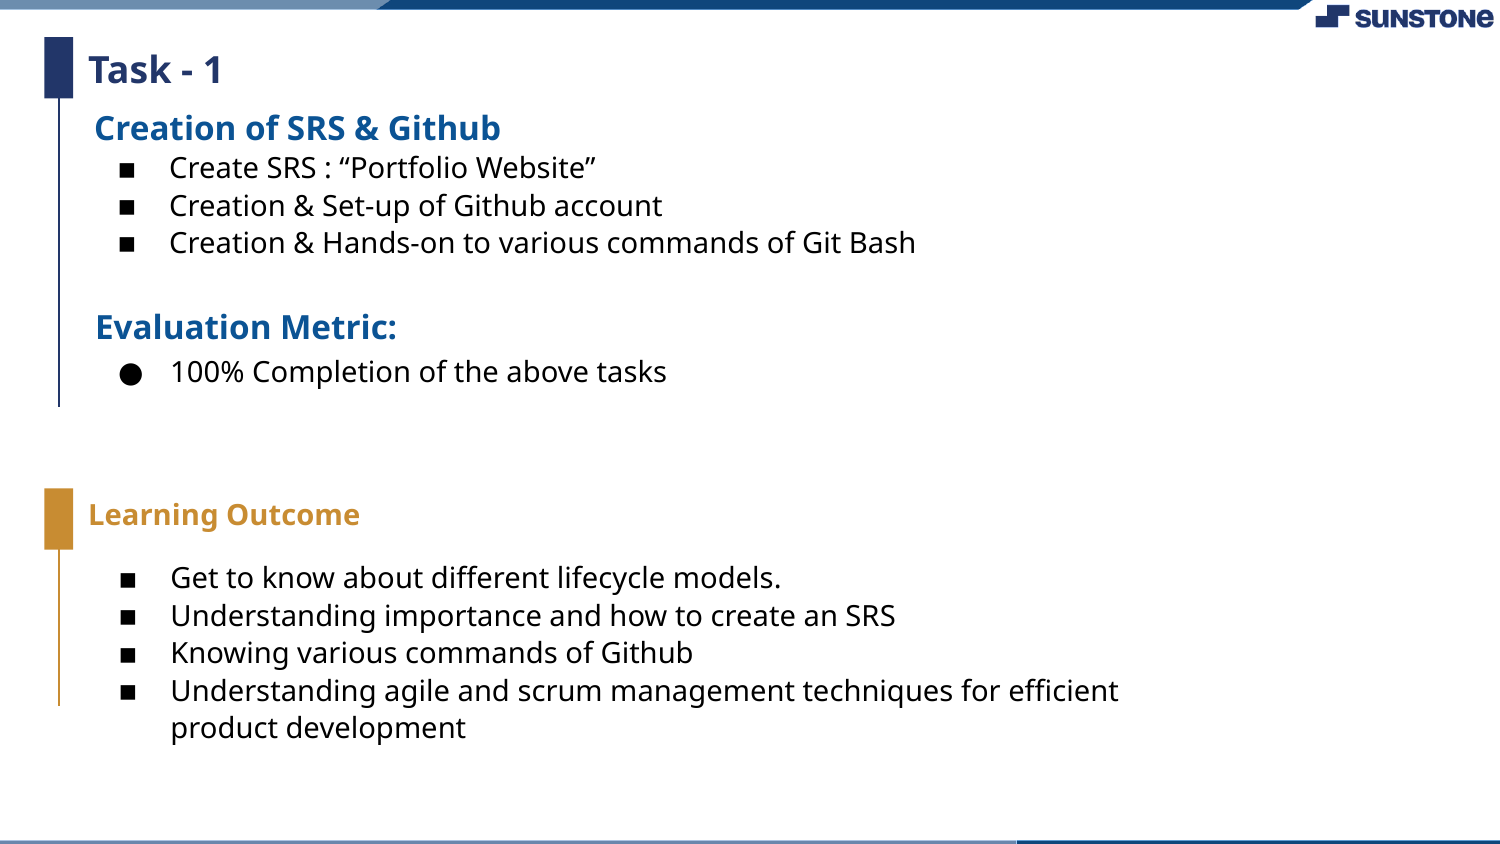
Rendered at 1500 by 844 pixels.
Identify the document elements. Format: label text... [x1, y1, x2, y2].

text_box Task - 1 [73, 38, 505, 92]
text_box Learning Outcome [73, 488, 505, 541]
text_box Evaluation Metric: [80, 298, 834, 351]
list Creation of SRS & Github Create SRS : “Portfolio Website” Creation & Set-up of Github account Creation & Hands-on to various commands of Git Bash [79, 96, 1210, 322]
text_box 100% Completion of the above tasks [80, 351, 834, 399]
picture [0, 0, 1500, 844]
list Get to know about different lifecycle models. Understanding importance and how to create an SRS Knowing various commands of Github Understanding agile and scrum management techniques for efficient product development [80, 549, 1237, 738]
